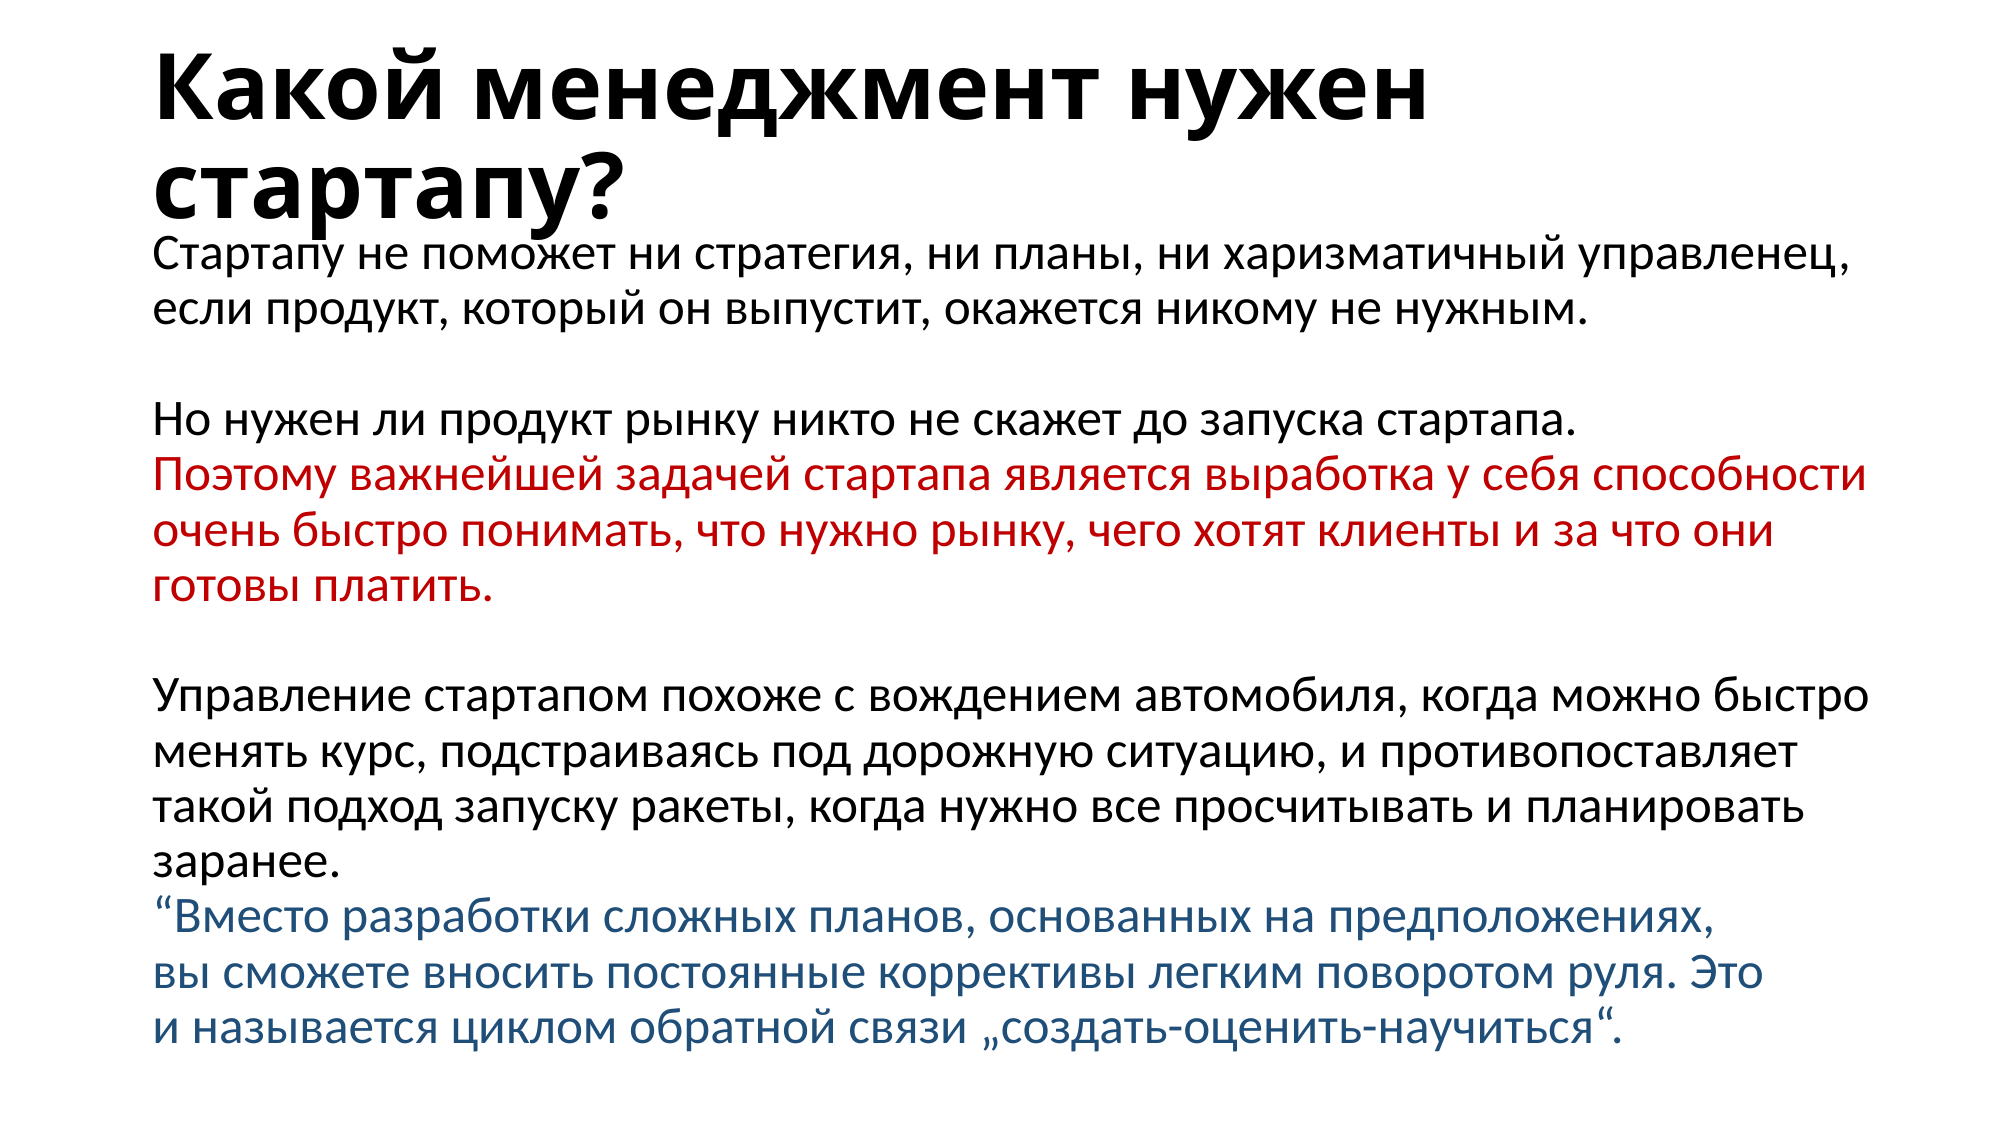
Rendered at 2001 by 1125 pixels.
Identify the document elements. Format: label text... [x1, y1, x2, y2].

list Стартапу не поможет ни стратегия, ни планы, ни харизматичный управленец, если продукт, который он выпустит, окажется никому не нужным. Но нужен ли продукт рынку никто не скажет до запуска стартапа. Поэтому важнейшей задачей стартапа является выработка у себя способности очень быстро понимать, что нужно рынку, чего хотят клиенты и за что они готовы платить. Управление стартапом похоже с вождением автомобиля, когда можно быстро менять курс, подстраиваясь под дорожную ситуацию, и противопоставляет такой подход запуску ракеты, когда нужно все просчитывать и планировать заранее. “Вместо разработки сложных планов, основанных на предположениях, вы сможете вносить постоянные коррективы легким поворотом руля. Это и называется циклом обратной связи „создать-оценить-научиться“. [137, 217, 1906, 1066]
title Какой менеджмент нужен стартапу? [137, 59, 1863, 217]
